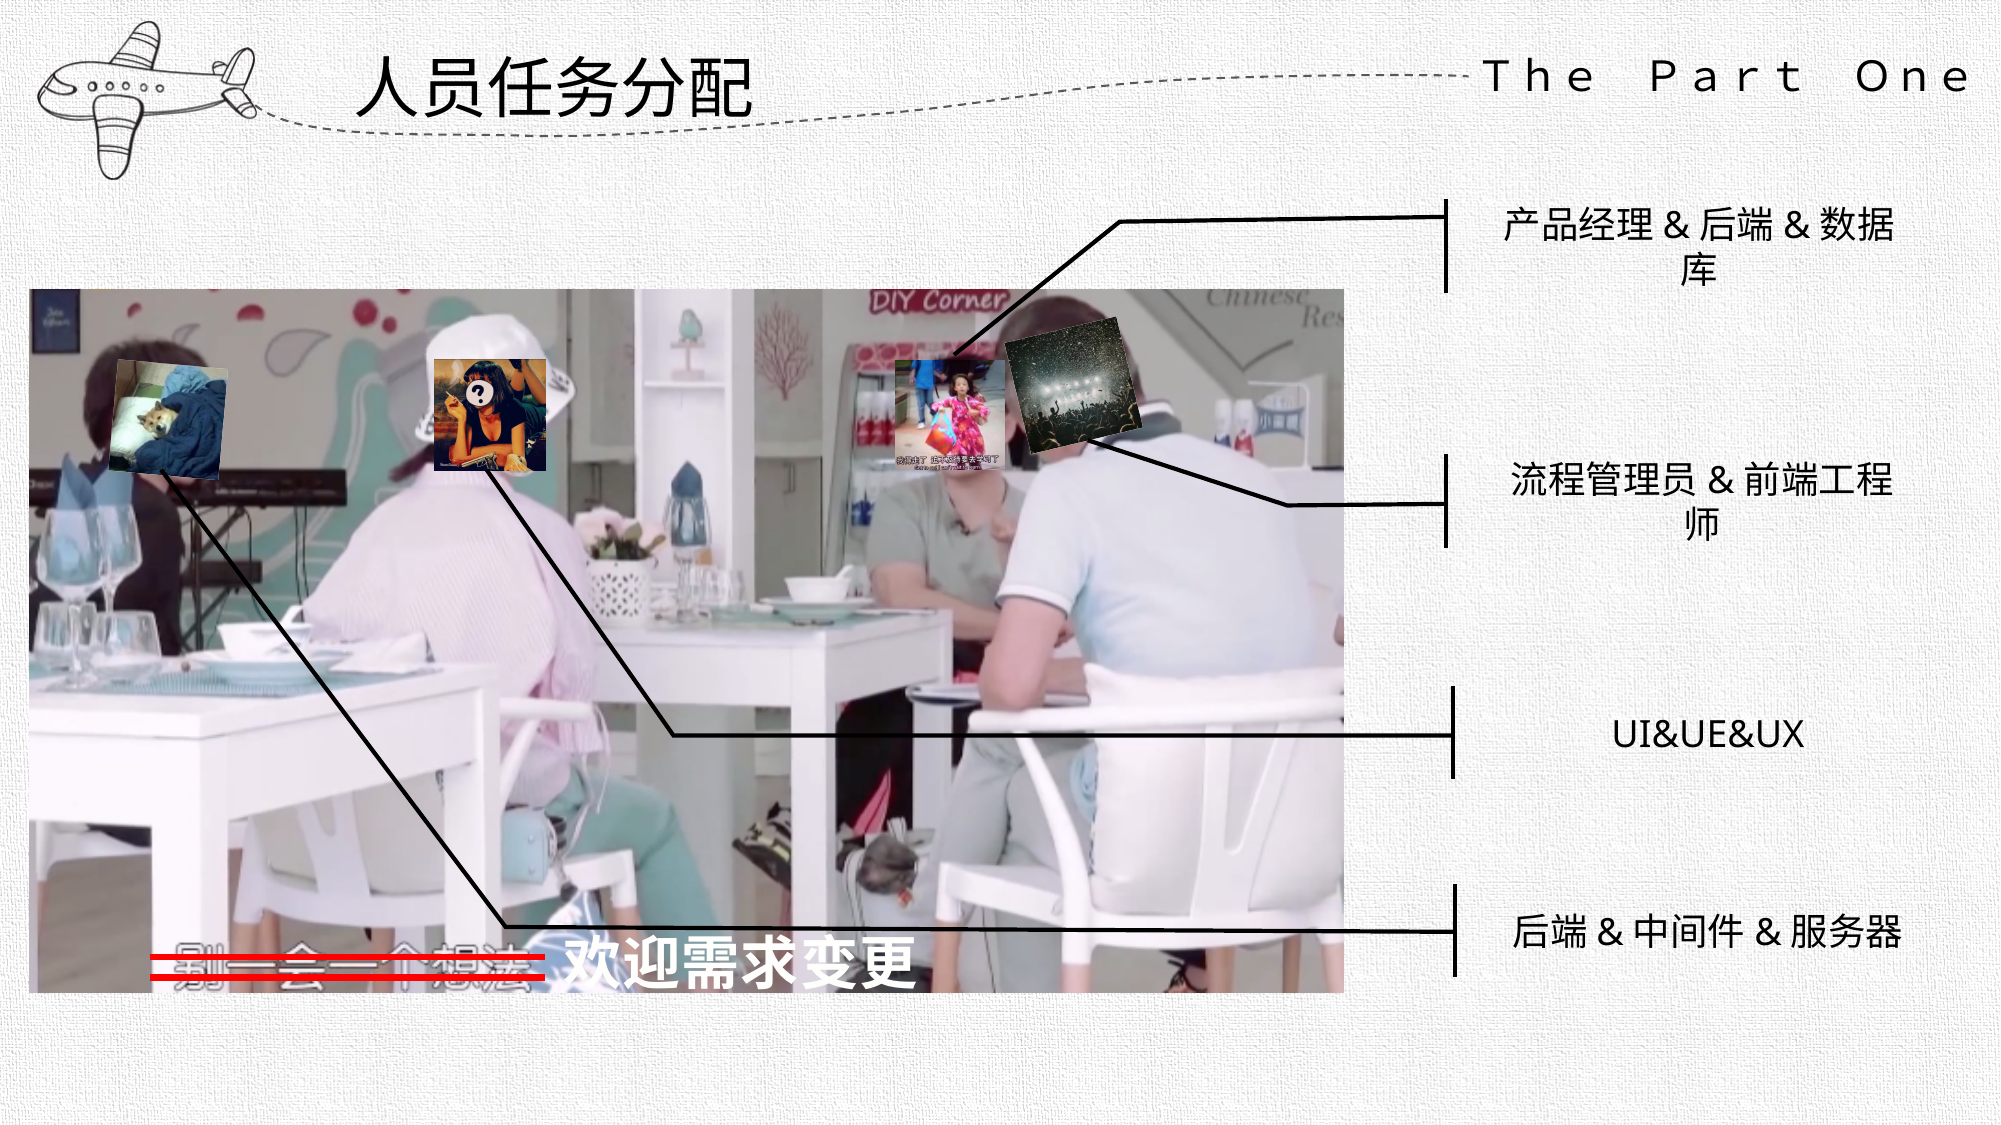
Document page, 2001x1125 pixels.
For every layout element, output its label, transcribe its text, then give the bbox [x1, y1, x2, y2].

text_box 流程管理员&前端工程师 [1344, 454, 1447, 548]
text_box 后端&中间件&服务器 [1344, 883, 1456, 977]
text_box 产品经理&后端&数据库 [1034, 199, 1447, 293]
text_box UI&UE&UX [1491, 686, 1925, 779]
text_box 后端&中间件&服务器 [1491, 884, 1925, 977]
text_box 流程管理员&前端工程师 [1485, 454, 1919, 548]
picture [0, 0, 2001, 1125]
text_box UI&UE&UX [1344, 685, 1454, 779]
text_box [37, 21, 2000, 180]
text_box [29, 289, 1344, 1005]
text_box 产品经理&后端&数据库 [1482, 199, 1916, 293]
